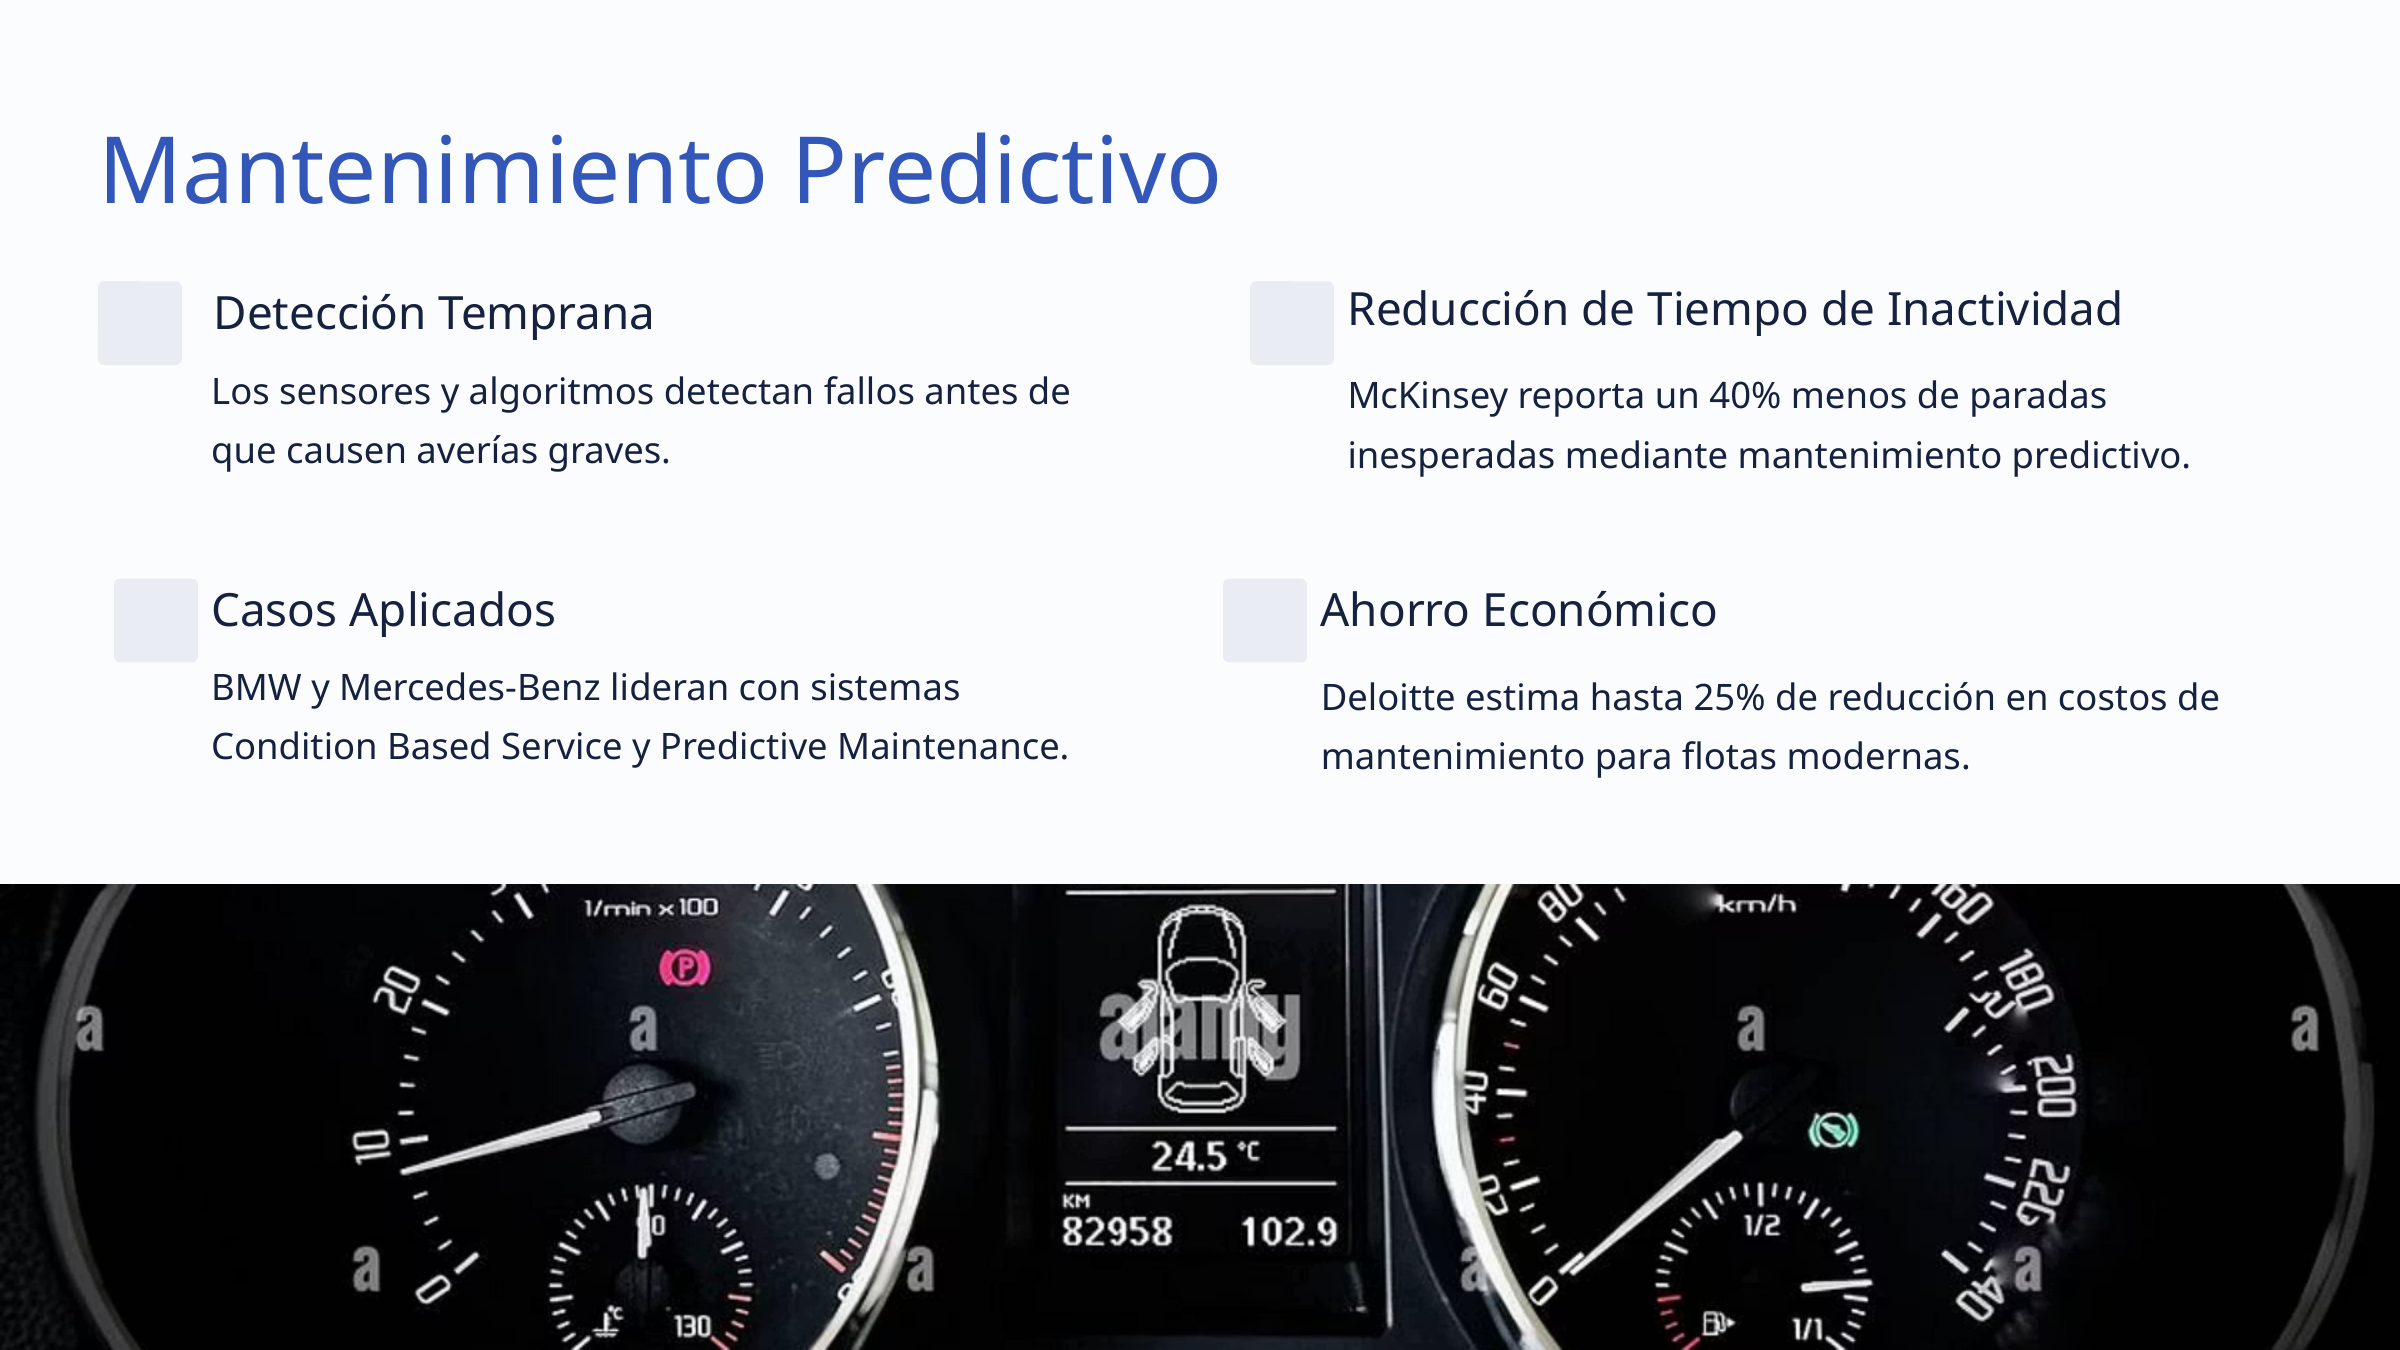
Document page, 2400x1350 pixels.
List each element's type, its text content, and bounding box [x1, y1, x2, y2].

picture [0, 884, 2400, 1350]
text_box Ahorro Económico [1320, 578, 1786, 637]
text_box McKinsey reporta un 40% menos de paradas inesperadas mediante mantenimiento predictivo. [1347, 356, 2274, 476]
text_box Mantenimiento Predictivo [98, 106, 1251, 224]
text_box Casos Aplicados [211, 578, 677, 637]
text_box [97, 281, 182, 366]
text_box Reducción de Tiempo de Inactividad [1347, 277, 2148, 336]
text_box Deloitte estima hasta 25% de reducción en costos de mantenimiento para flotas modernas. [1320, 658, 2247, 778]
text_box [1223, 578, 1307, 663]
text_box Detección Temprana [213, 281, 679, 340]
text_box [1250, 281, 1334, 366]
text_box [114, 578, 198, 663]
text_box BMW y Mercedes-Benz lideran con sistemas Condition Based Service y Predictive Maintenance. [211, 648, 1137, 768]
text_box Los sensores y algoritmos detectan fallos antes de que causen averías graves. [211, 352, 1137, 472]
